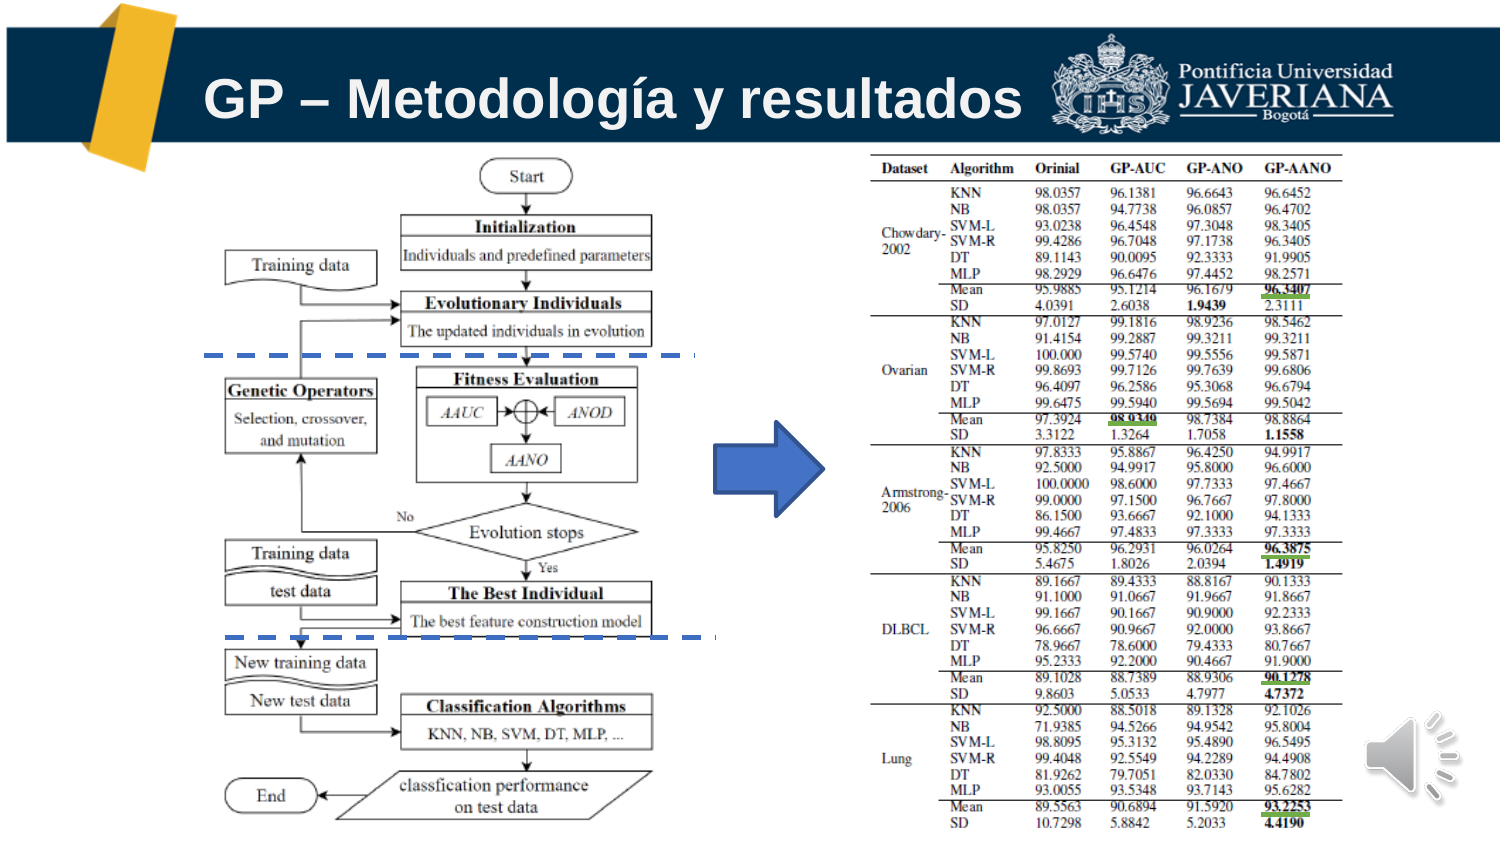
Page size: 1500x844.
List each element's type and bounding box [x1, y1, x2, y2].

picture [171, 145, 695, 840]
text_box [715, 421, 824, 517]
picture [1364, 708, 1465, 809]
picture [866, 151, 1346, 835]
list [6, 0, 1500, 183]
